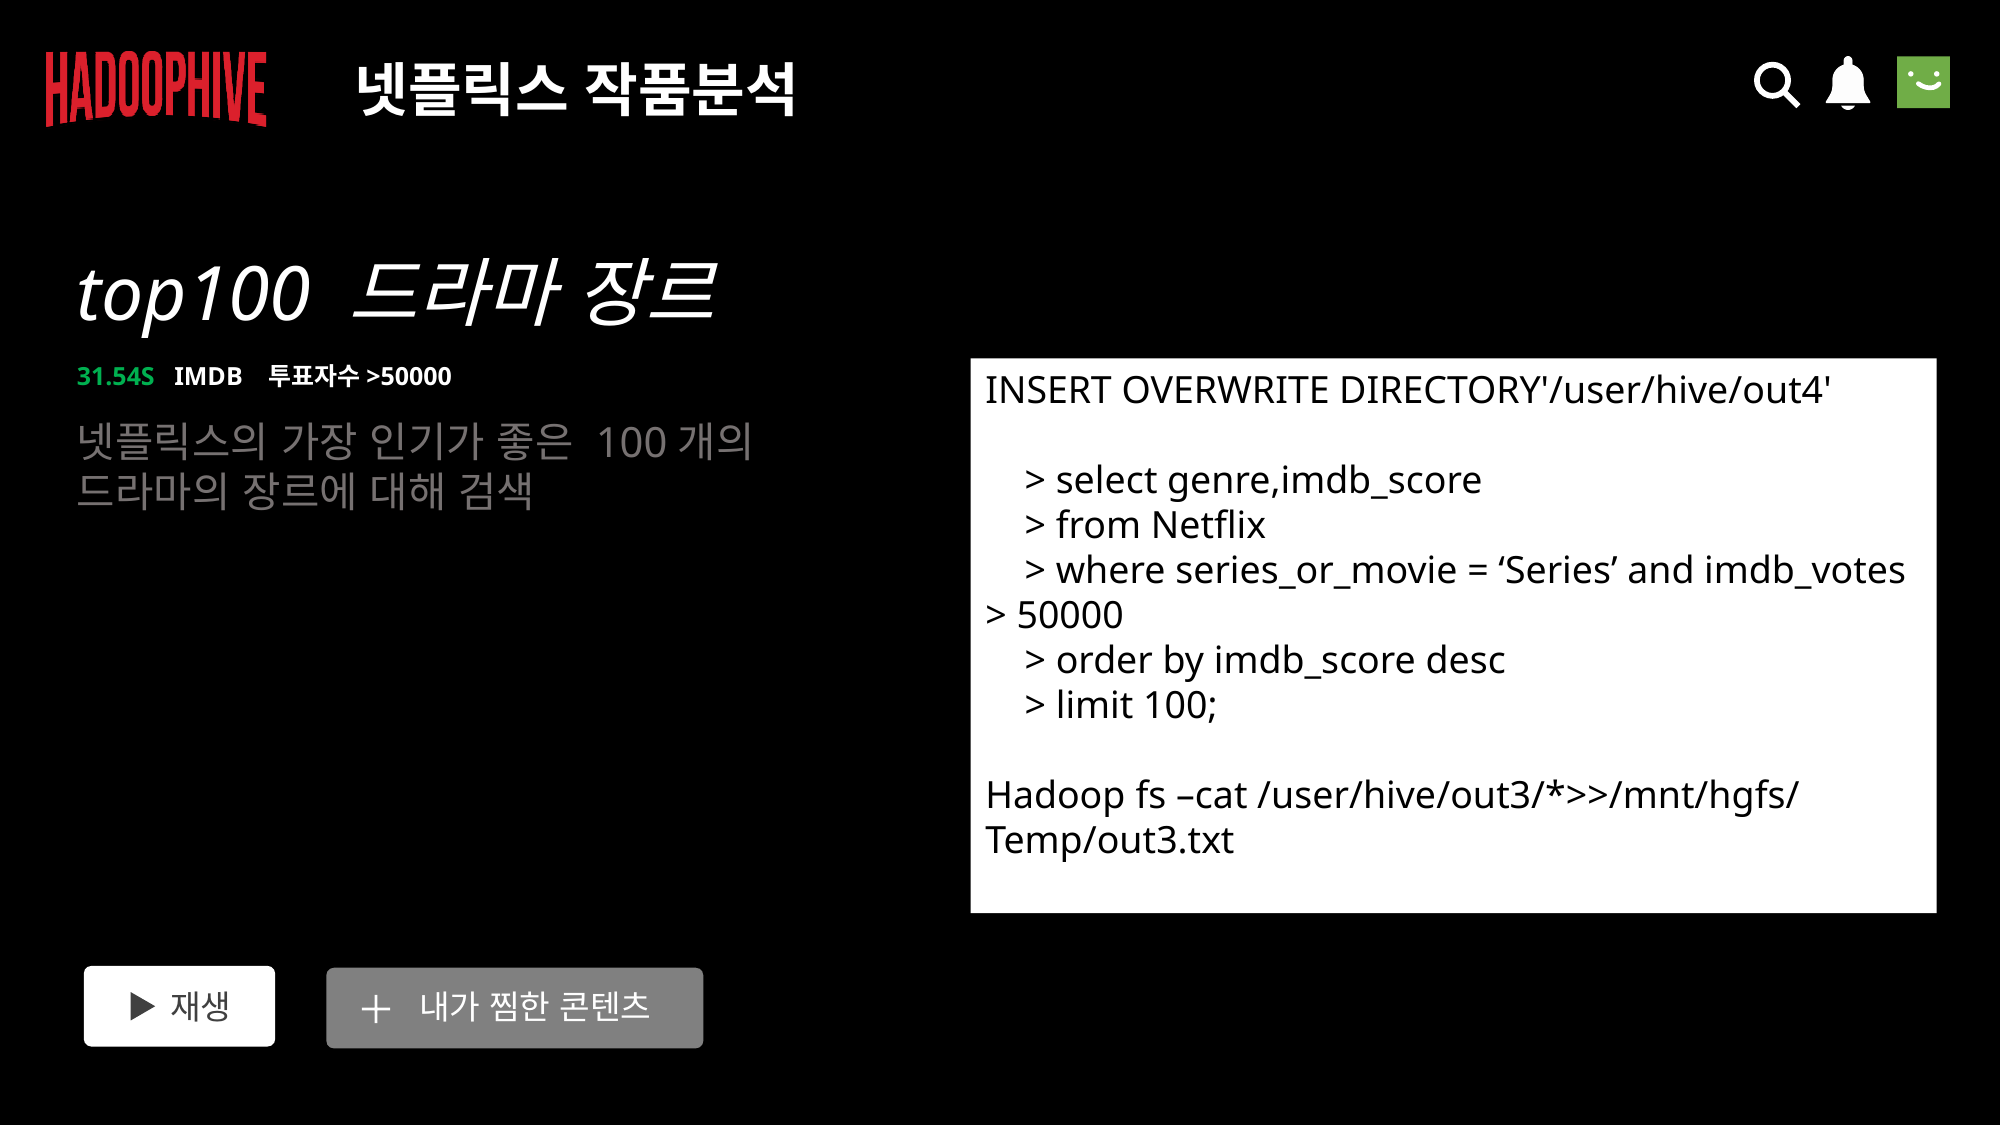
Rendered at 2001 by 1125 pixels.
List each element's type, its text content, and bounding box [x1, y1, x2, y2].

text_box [1897, 56, 1950, 109]
text_box 넷플릭스 작품분석 [339, 46, 1017, 131]
text_box INSERT OVERWRITE DIRECTORY'/user/hive/out4' > select genre,imdb_score > from Netflix > where series_or_movie = ‘Series’ and imdb_votes > 50000 > order by imdb_score desc > limit 100; Hadoop fs –cat /user/hive/out3/*>>/mnt/hgfs/Temp/out3.txt [970, 358, 1937, 914]
picture [39, 39, 273, 143]
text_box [1756, 64, 1799, 107]
text_box [129, 990, 155, 1023]
text_box [325, 966, 705, 1050]
text_box 재생 [155, 978, 264, 1034]
text_box top100 드라마 장르 31.54S IMDB 투표자수>50000 넷플릭스의 가장 인기가 좋은 100개의 드라마의 장르에 대해 검색 [62, 238, 887, 523]
text_box [82, 964, 277, 1048]
text_box 내가 찜한 콘텐츠 [404, 978, 667, 1034]
text_box [361, 994, 391, 1024]
picture [1821, 56, 1875, 110]
